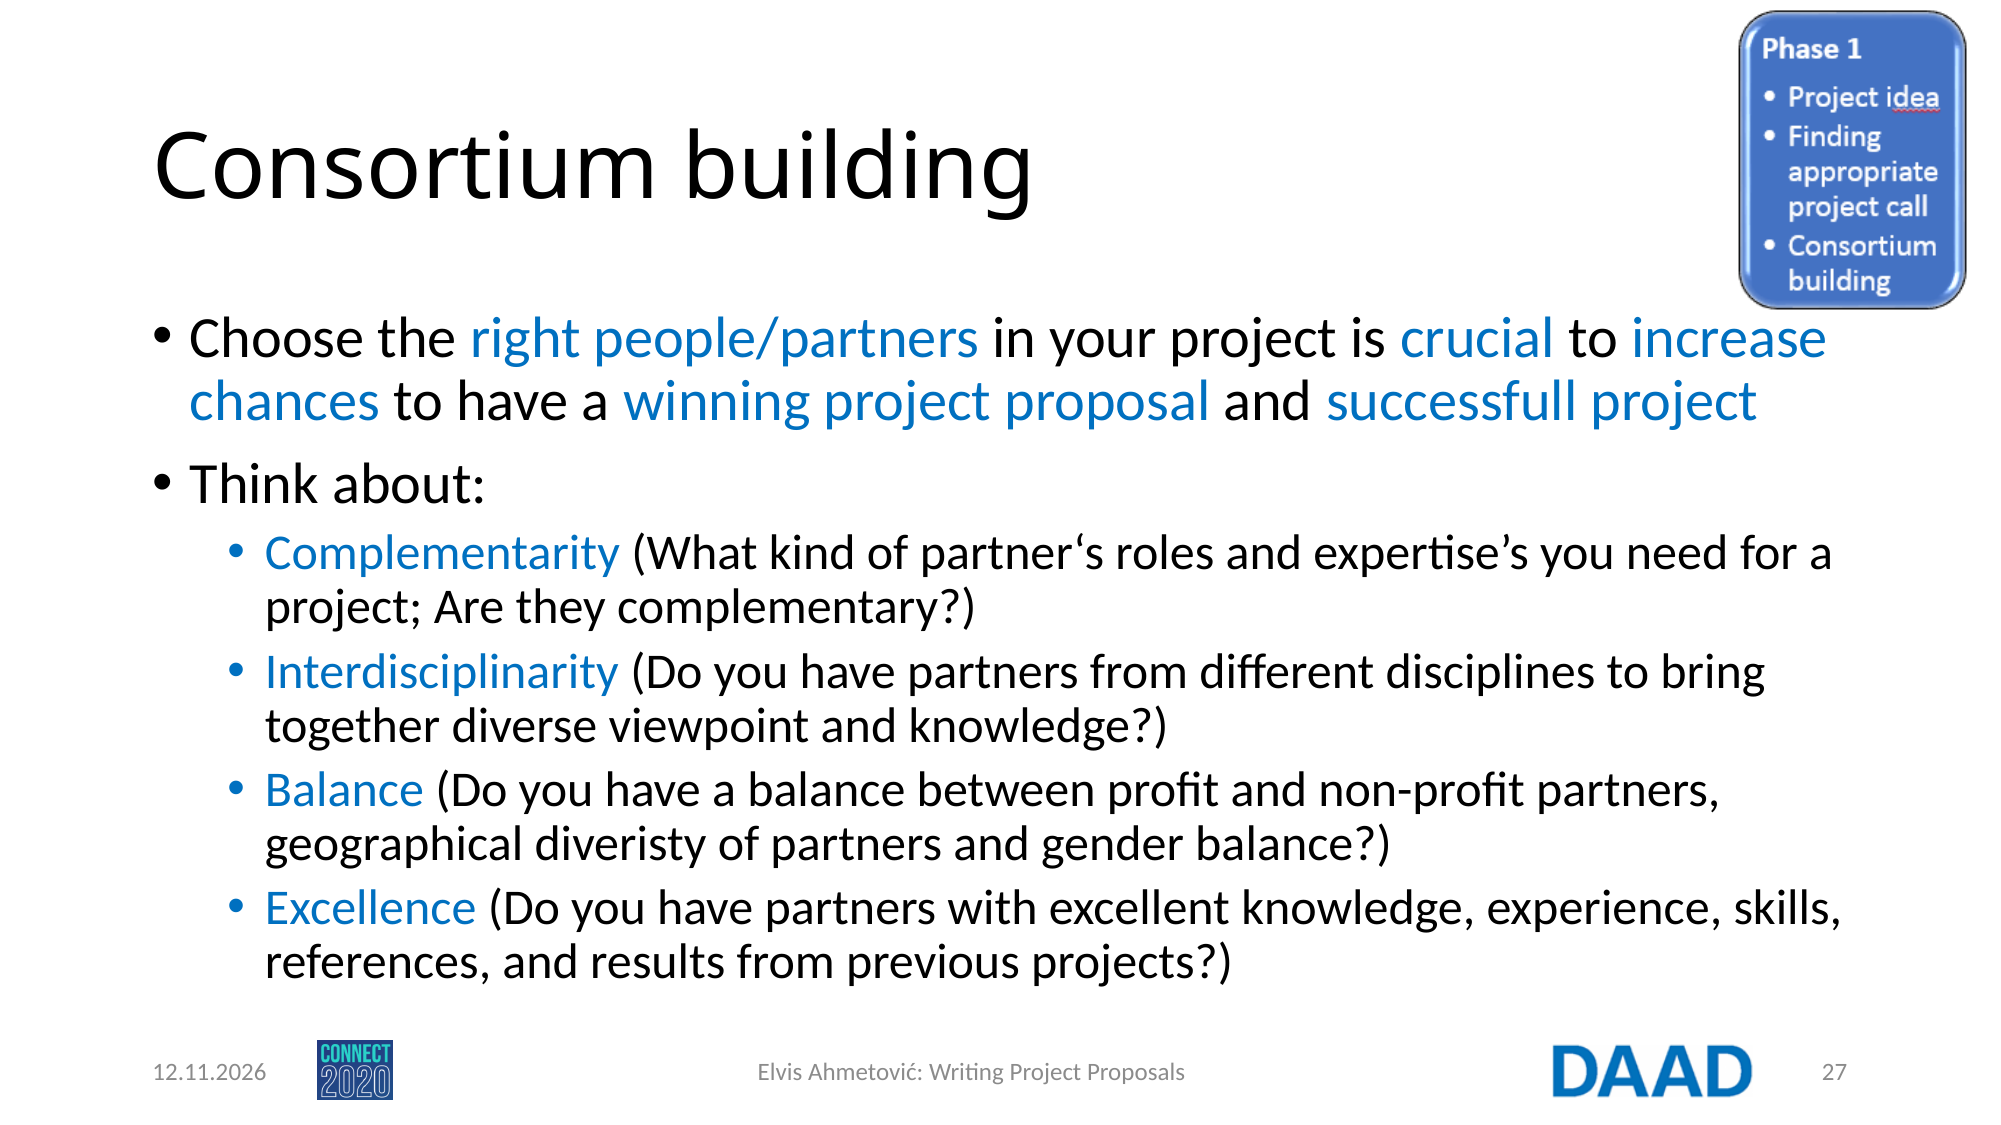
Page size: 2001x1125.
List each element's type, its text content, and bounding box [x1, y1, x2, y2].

list Choose the right people/partners in your project is crucial to increase chances to have a winning project proposal and successfull project Think about: Complementarity (What kind of partner‘s roles and expertise’s you need for a project; Are they complementary?) Interdisciplinarity (Do you have partners from different disciplines to bring together diverse viewpoint and knowledge?) Balance (Do you have a balance between profit and non-profit partners, geographical diveristy of partners and gender balance?) Excellence (Do you have partners with excellent knowledge, experience, skills, references, and results from previous projects?) [137, 299, 1863, 1014]
title Consortium building [137, 59, 1733, 278]
picture [317, 1040, 393, 1100]
picture [1551, 1040, 1756, 1100]
picture [1733, 0, 1974, 317]
